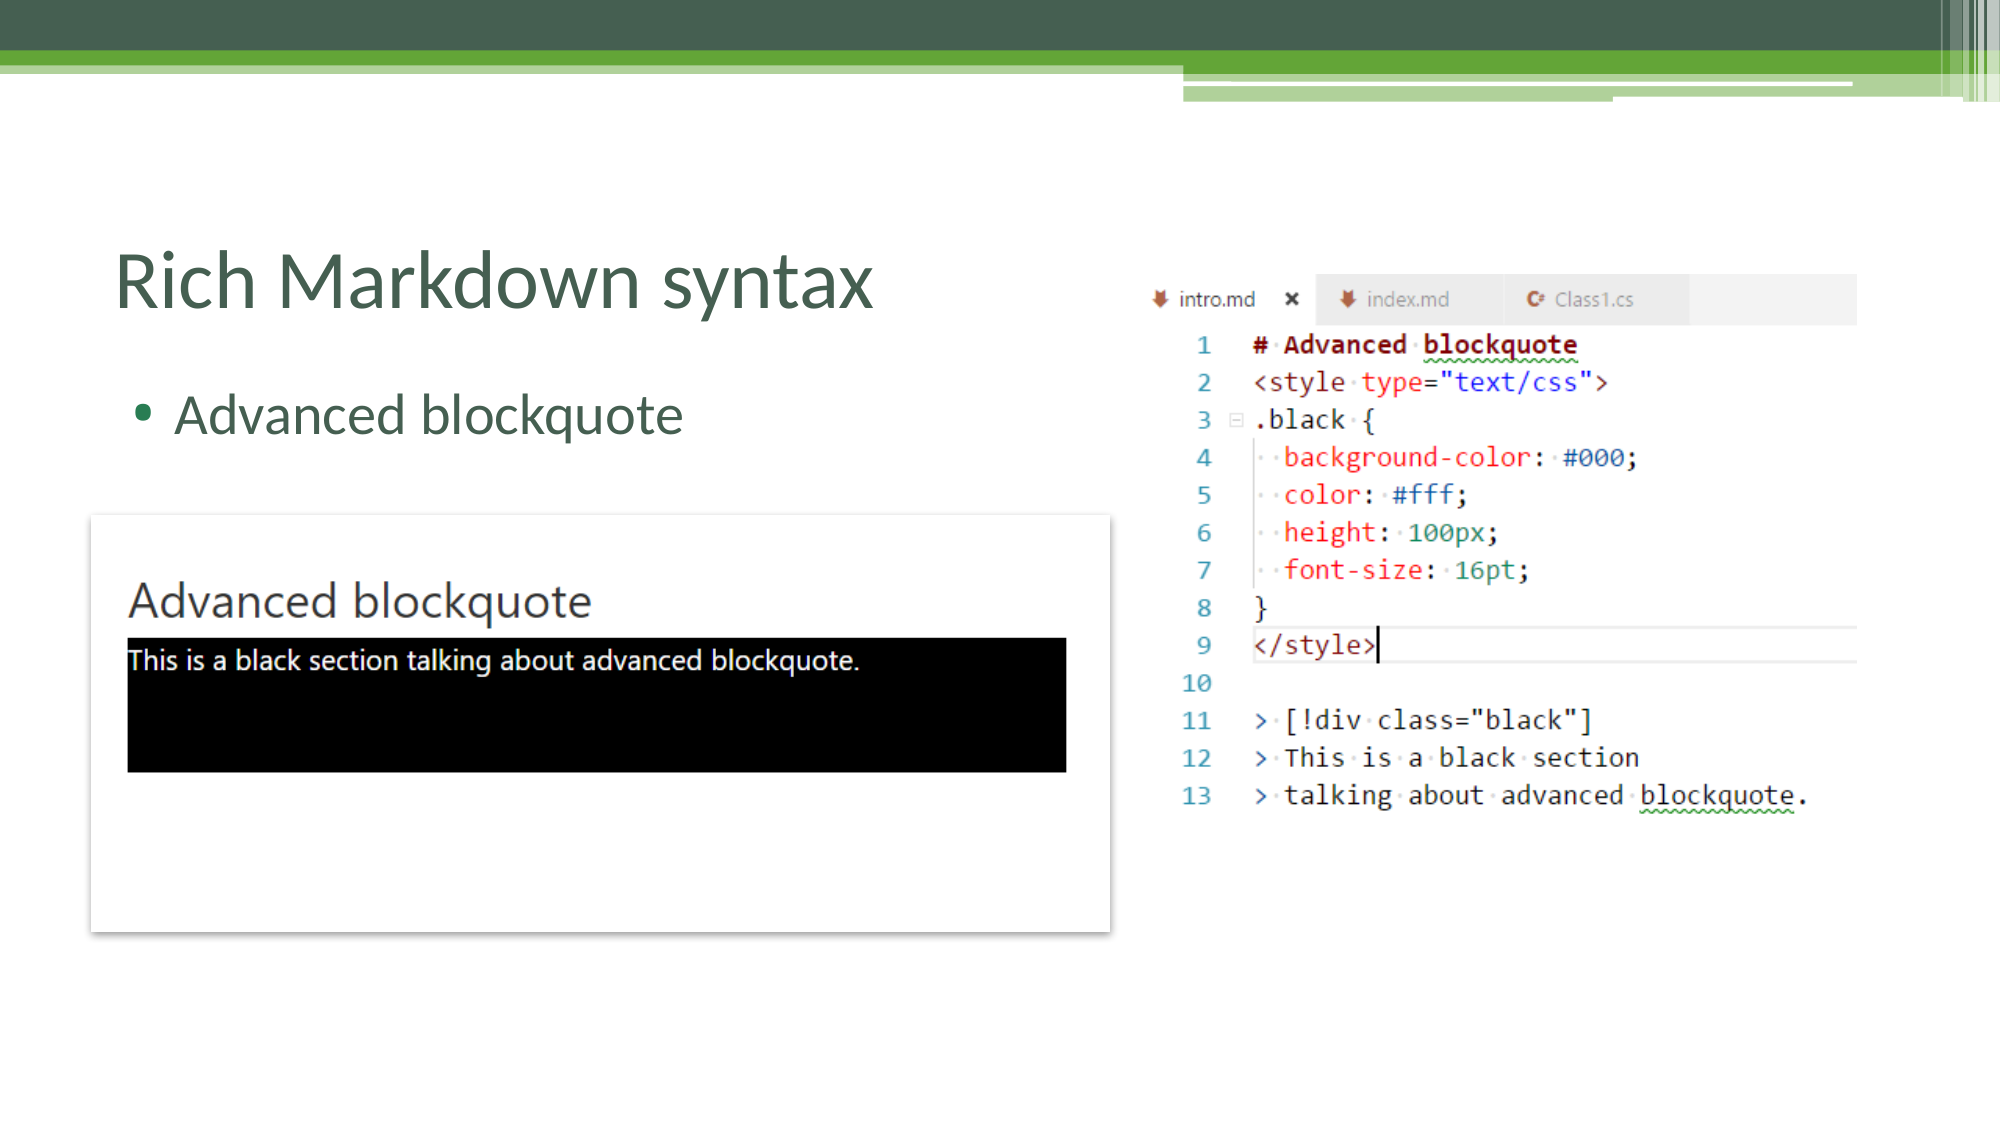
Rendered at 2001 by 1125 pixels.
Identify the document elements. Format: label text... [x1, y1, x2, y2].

picture [1139, 274, 1857, 865]
title Rich Markdown syntax [99, 187, 1900, 363]
list Advanced blockquote [99, 368, 1900, 1079]
picture [105, 529, 1096, 918]
